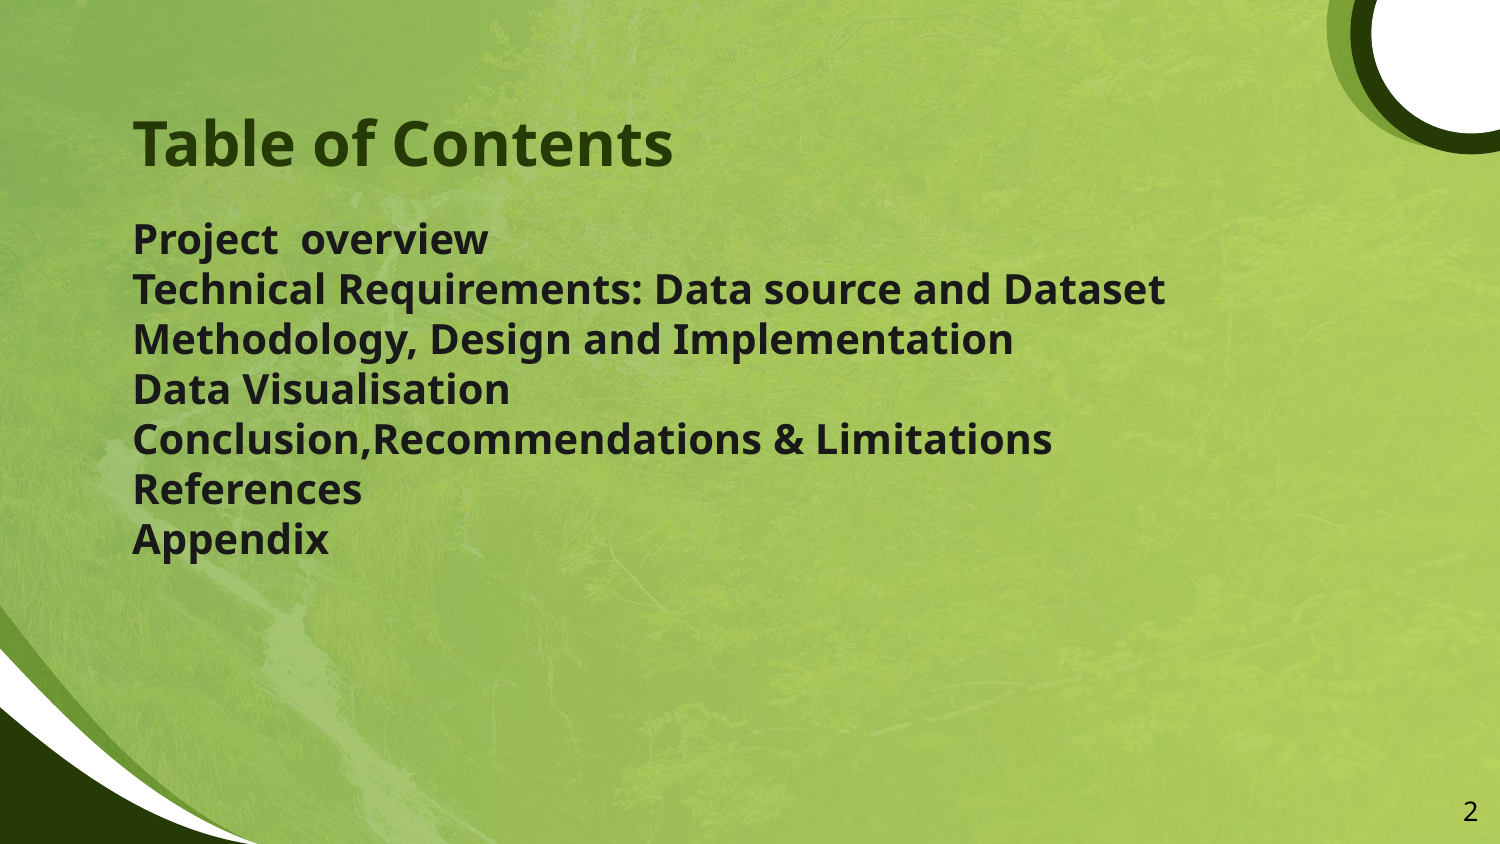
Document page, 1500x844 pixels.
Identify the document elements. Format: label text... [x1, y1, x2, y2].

title Table of Contents [117, 88, 1383, 183]
subtitle Project overview Technical Requirements: Data source and Dataset Methodology, Design and Implementation Data Visualisation Conclusion,Recommendations & Limitations References Appendix [117, 197, 1383, 578]
picture [0, 0, 1500, 844]
slide_number ‹#› [1403, 779, 1494, 844]
